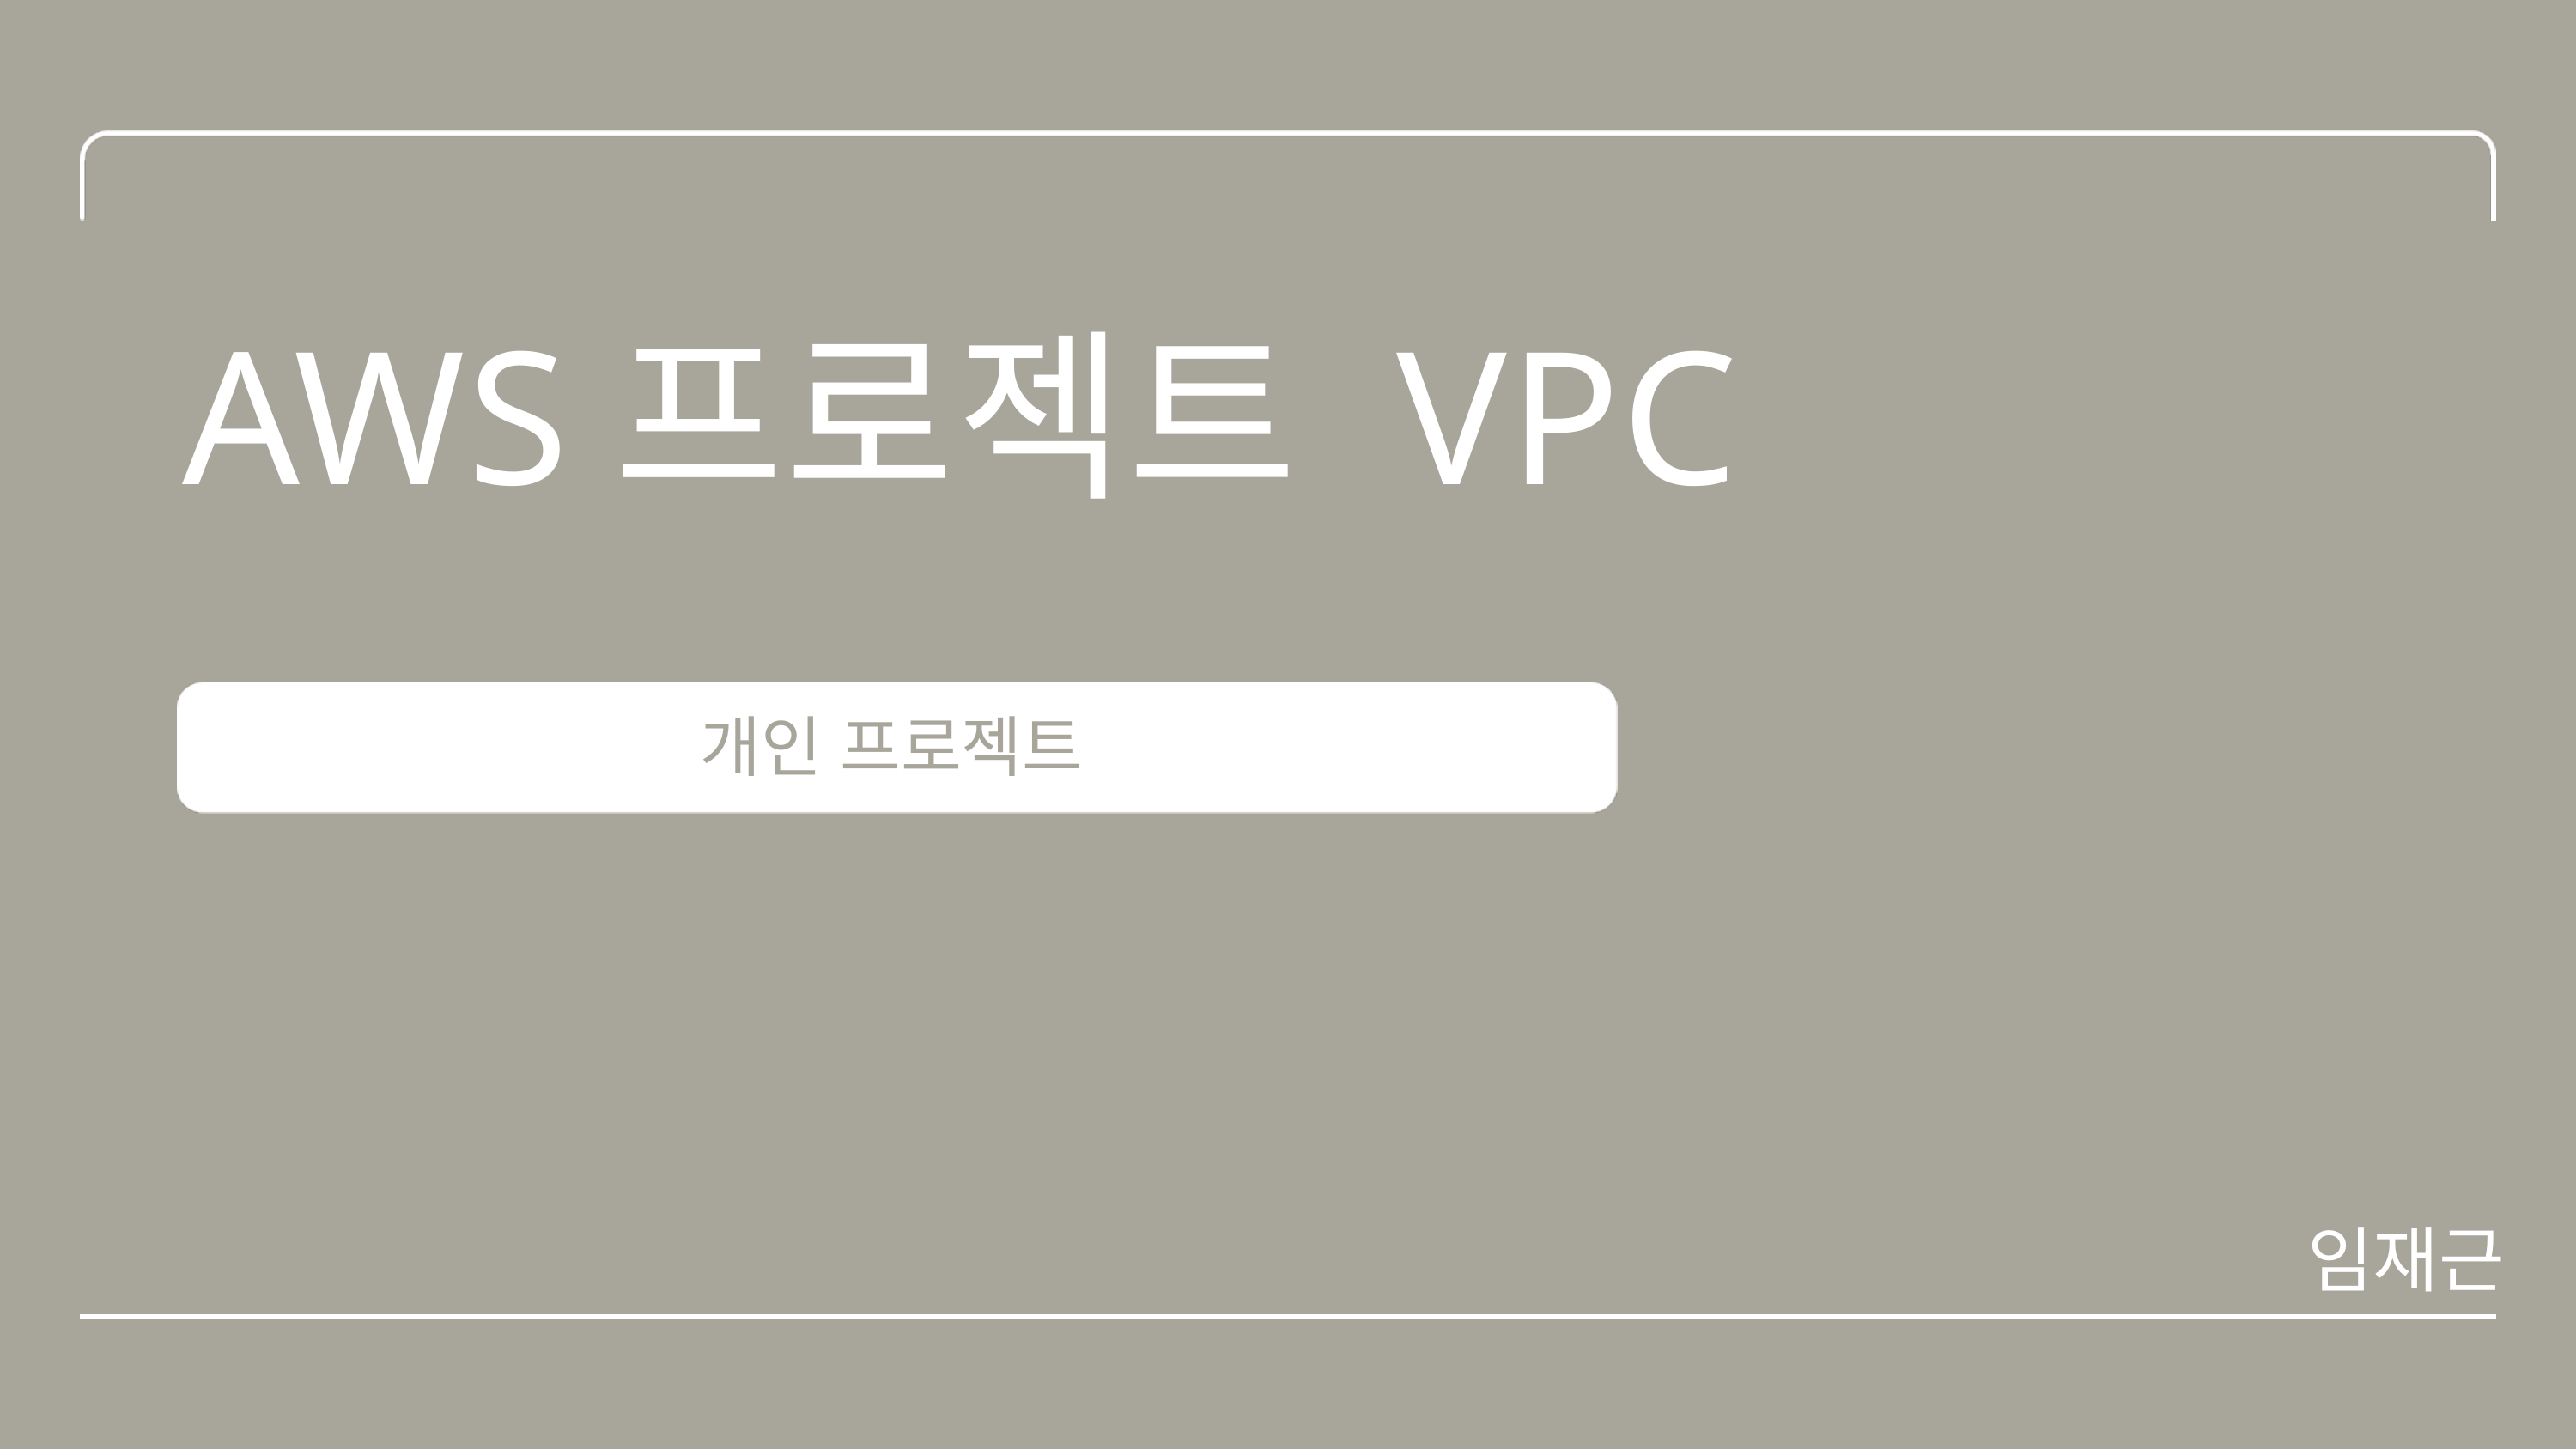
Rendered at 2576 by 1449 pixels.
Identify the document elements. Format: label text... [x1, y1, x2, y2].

picture [177, 682, 1618, 815]
text_box 임재근 [2307, 1210, 2510, 1311]
picture [80, 130, 2496, 221]
picture [80, 1313, 2496, 1319]
text_box AWS프로젝트 VPC [182, 294, 1923, 555]
